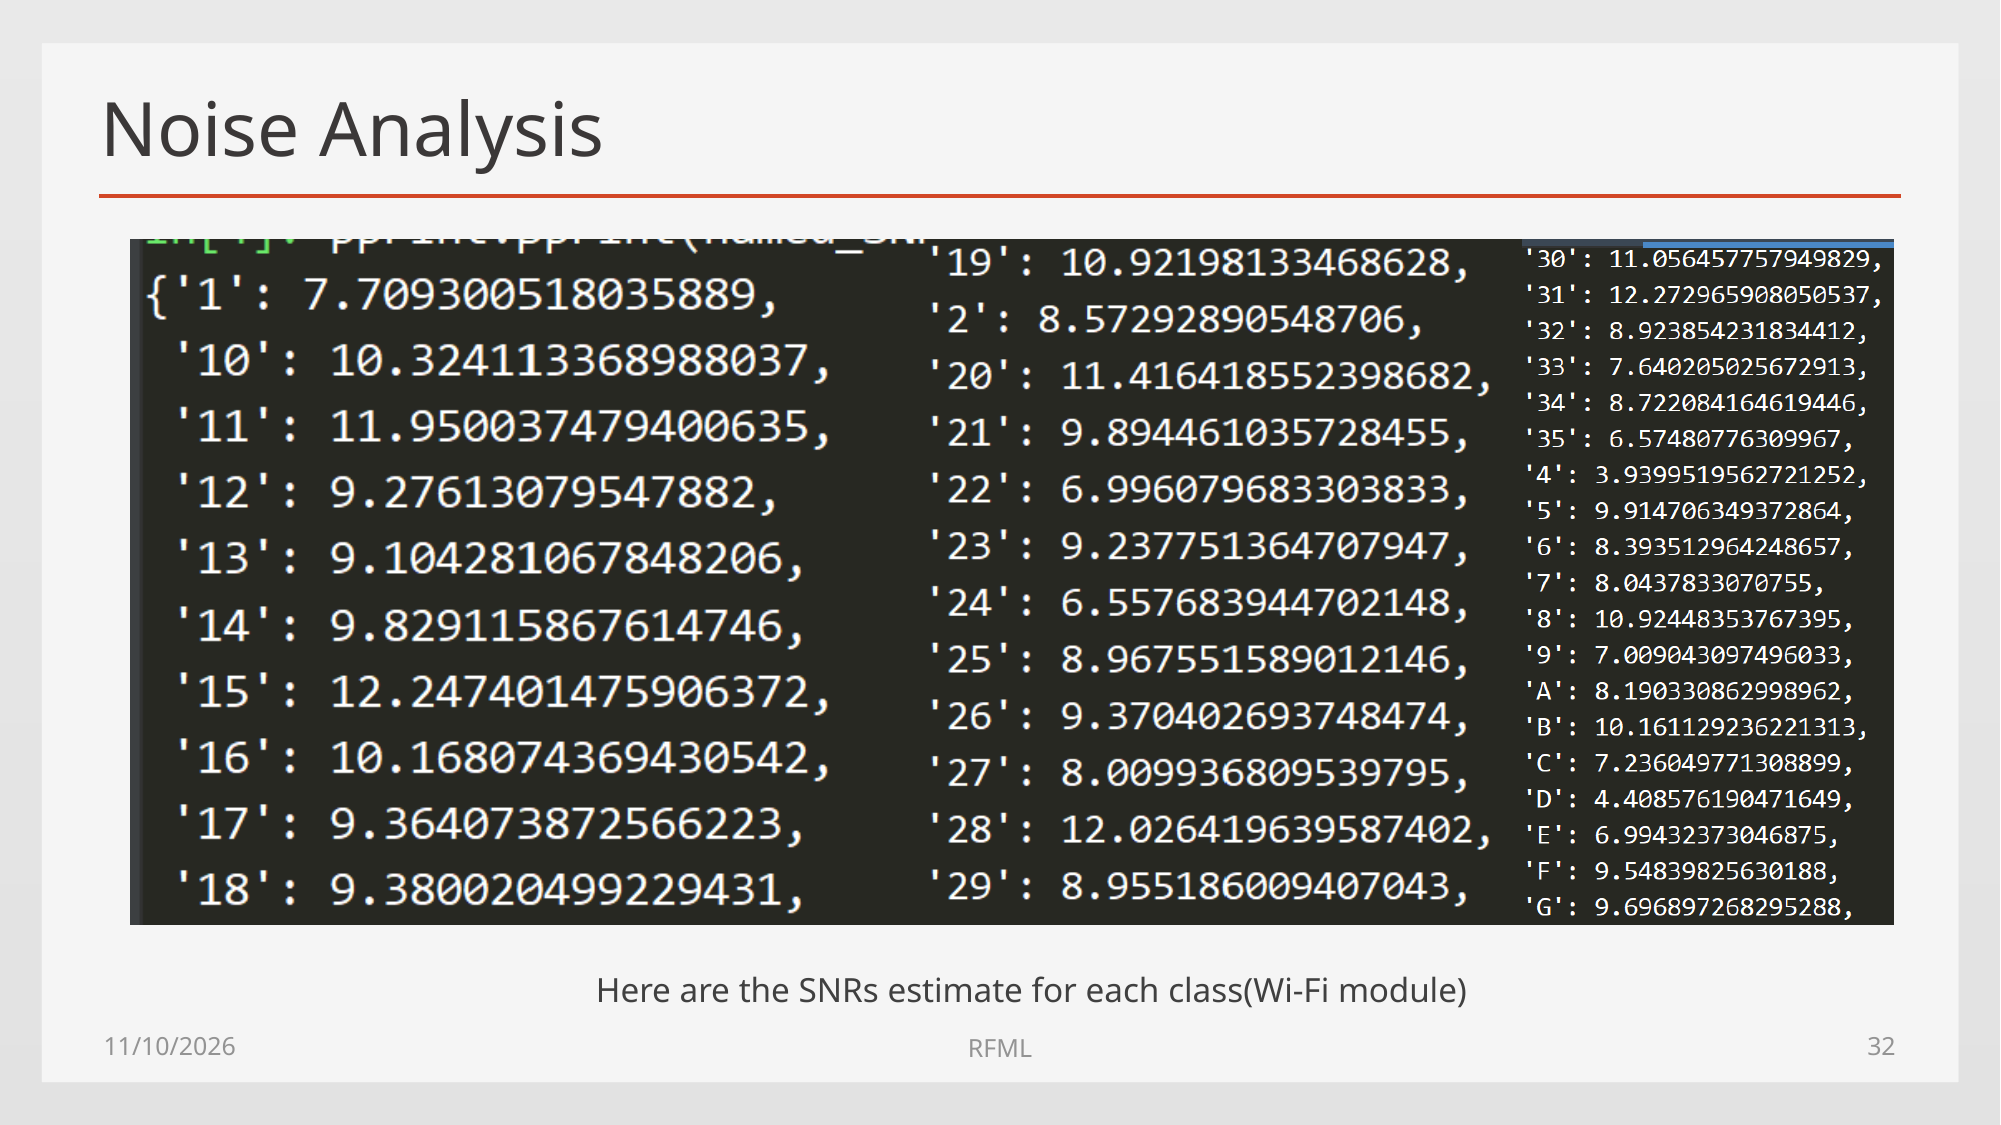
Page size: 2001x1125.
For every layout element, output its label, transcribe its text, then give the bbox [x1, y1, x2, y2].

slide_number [88, 1017, 626, 1078]
title Noise Analysis [85, 73, 1214, 179]
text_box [130, 239, 1894, 925]
list Here are the SNRs estimate for each class(Wi-Fi module) [119, 941, 1945, 1094]
footer RFML [762, 1017, 1238, 1078]
slide_number 32 [1373, 1017, 1911, 1078]
